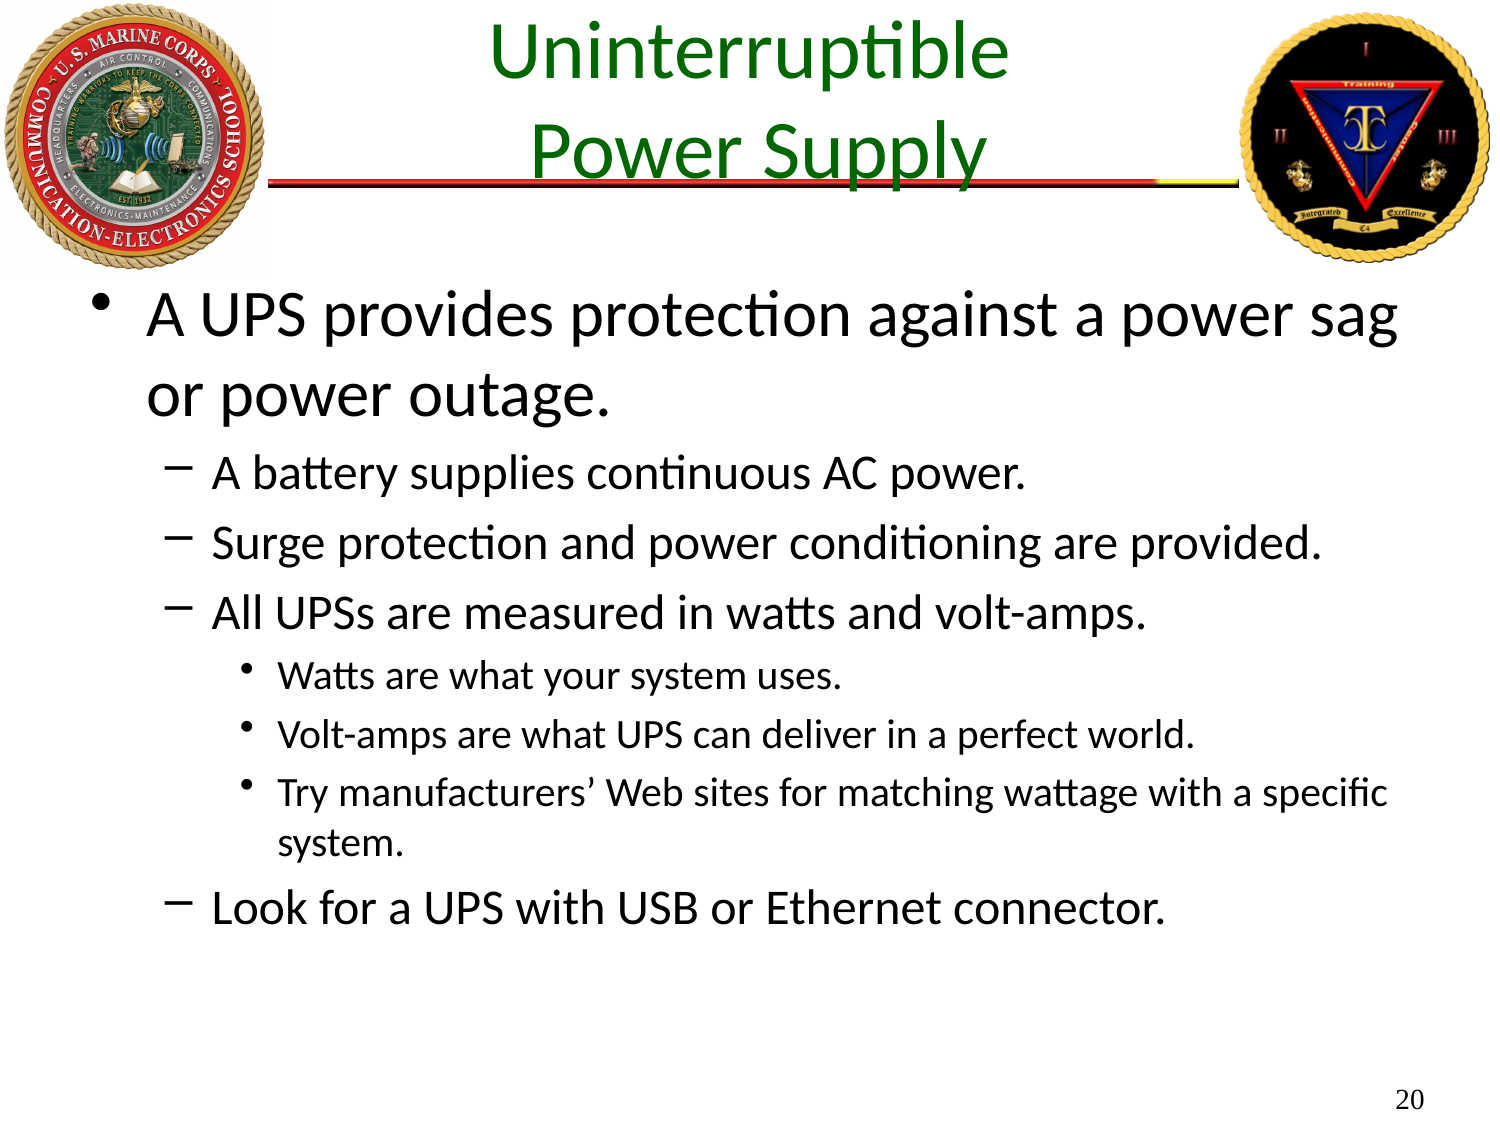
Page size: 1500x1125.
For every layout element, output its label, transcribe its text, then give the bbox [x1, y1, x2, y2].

title Uninterruptible Power Supply [75, 0, 1425, 175]
picture [0, 0, 1490, 274]
list A UPS provides protection against a power sag or power outage. A battery supplies continuous AC power. Surge protection and power conditioning are provided. All UPSs are measured in watts and volt-amps. Watts are what your system uses. Volt-amps are what UPS can deliver in a perfect world. Try manufacturers’ Web sites for matching wattage with a specific system. Look for a UPS with USB or Ethernet connector. [75, 262, 1425, 1005]
